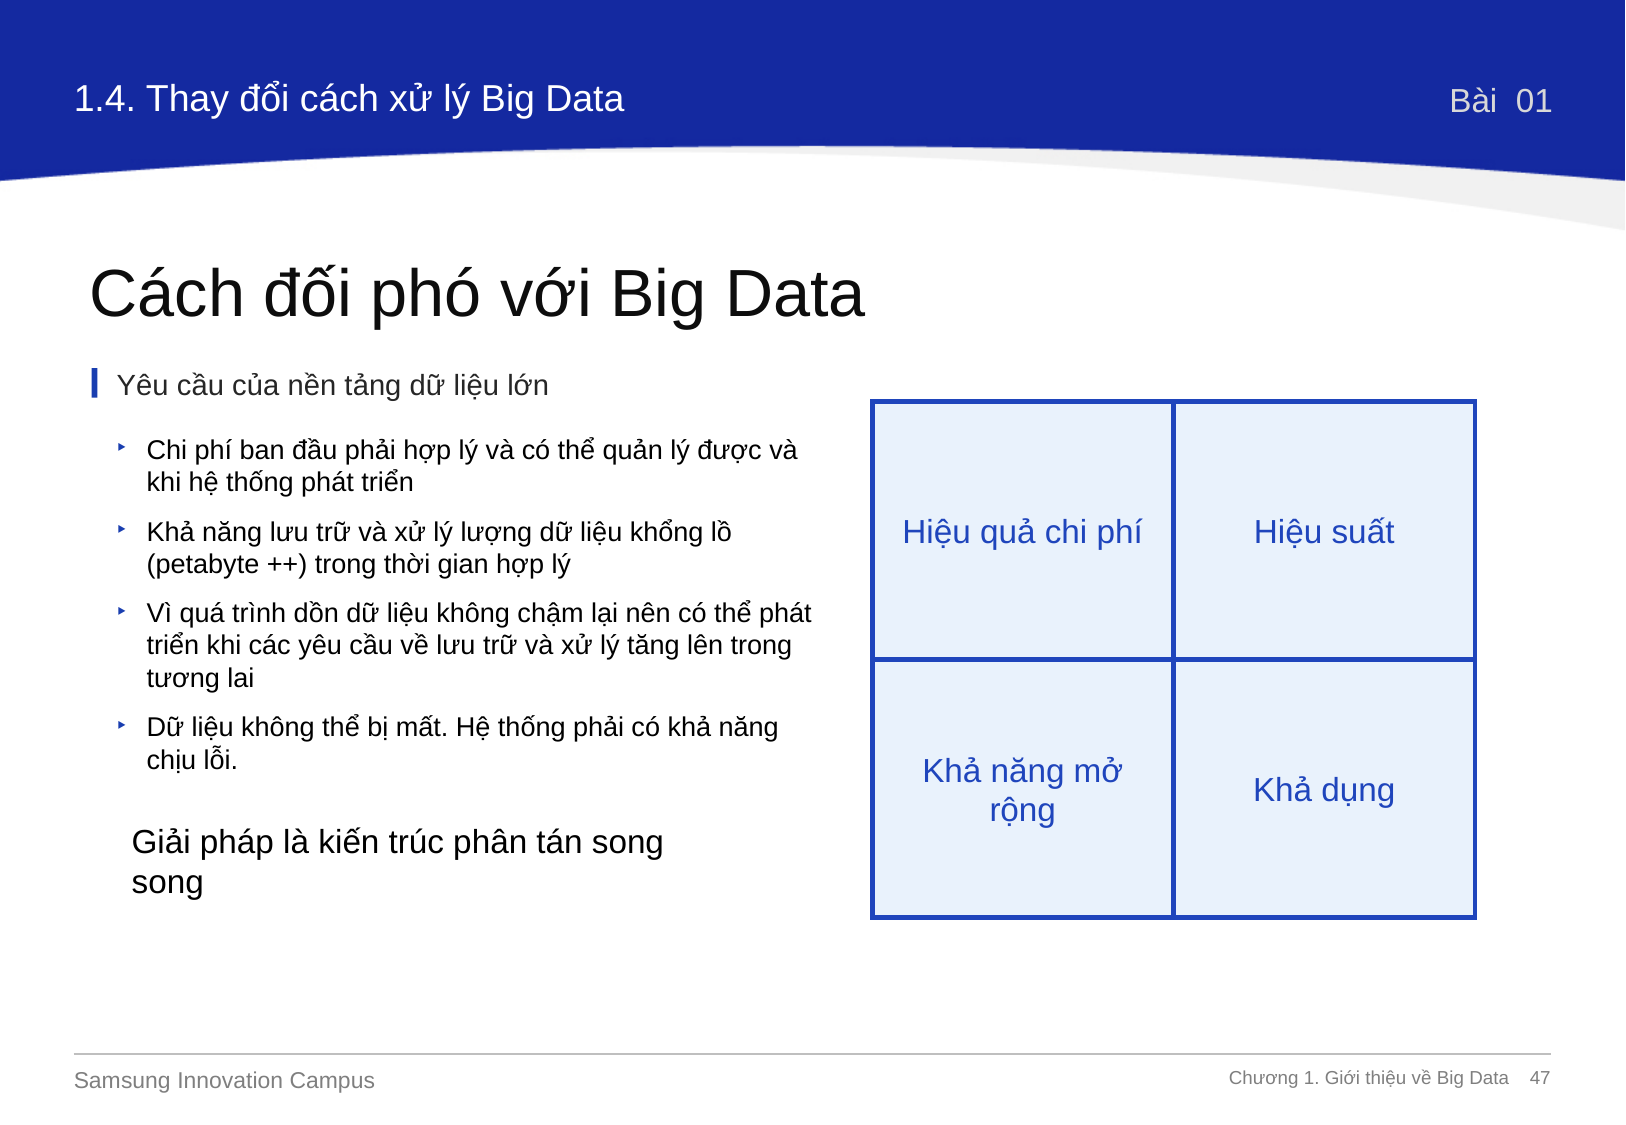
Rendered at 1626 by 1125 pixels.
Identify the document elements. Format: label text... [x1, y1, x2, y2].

text_box Chi phí ban đầu phải hợp lý và có thể quản lý được và khi hệ thống phát triển Khả năng lưu trữ và xử lý lượng dữ liệu khổng lồ (petabyte ++) trong thời gian hợp lý Vì quá trình dồn dữ liệu không chậm lại nên có thể phát triển khi các yêu cầu về lưu trữ và xử lý tăng lên trong tương lai Dữ liệu không thể bị mất. Hệ thống phải có khả năng chịu lỗi. [116, 420, 839, 775]
text_box Cách đối phó với Big Data [89, 249, 1533, 330]
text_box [871, 401, 1476, 918]
picture [0, 0, 1625, 1125]
text_box 1.4. Thay đổi cách xử lý Big Data [73, 73, 980, 119]
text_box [91, 365, 965, 402]
text_box Bài 01 [1422, 78, 1554, 119]
text_box Giải pháp là kiến trúc phân tán song song [116, 812, 761, 908]
